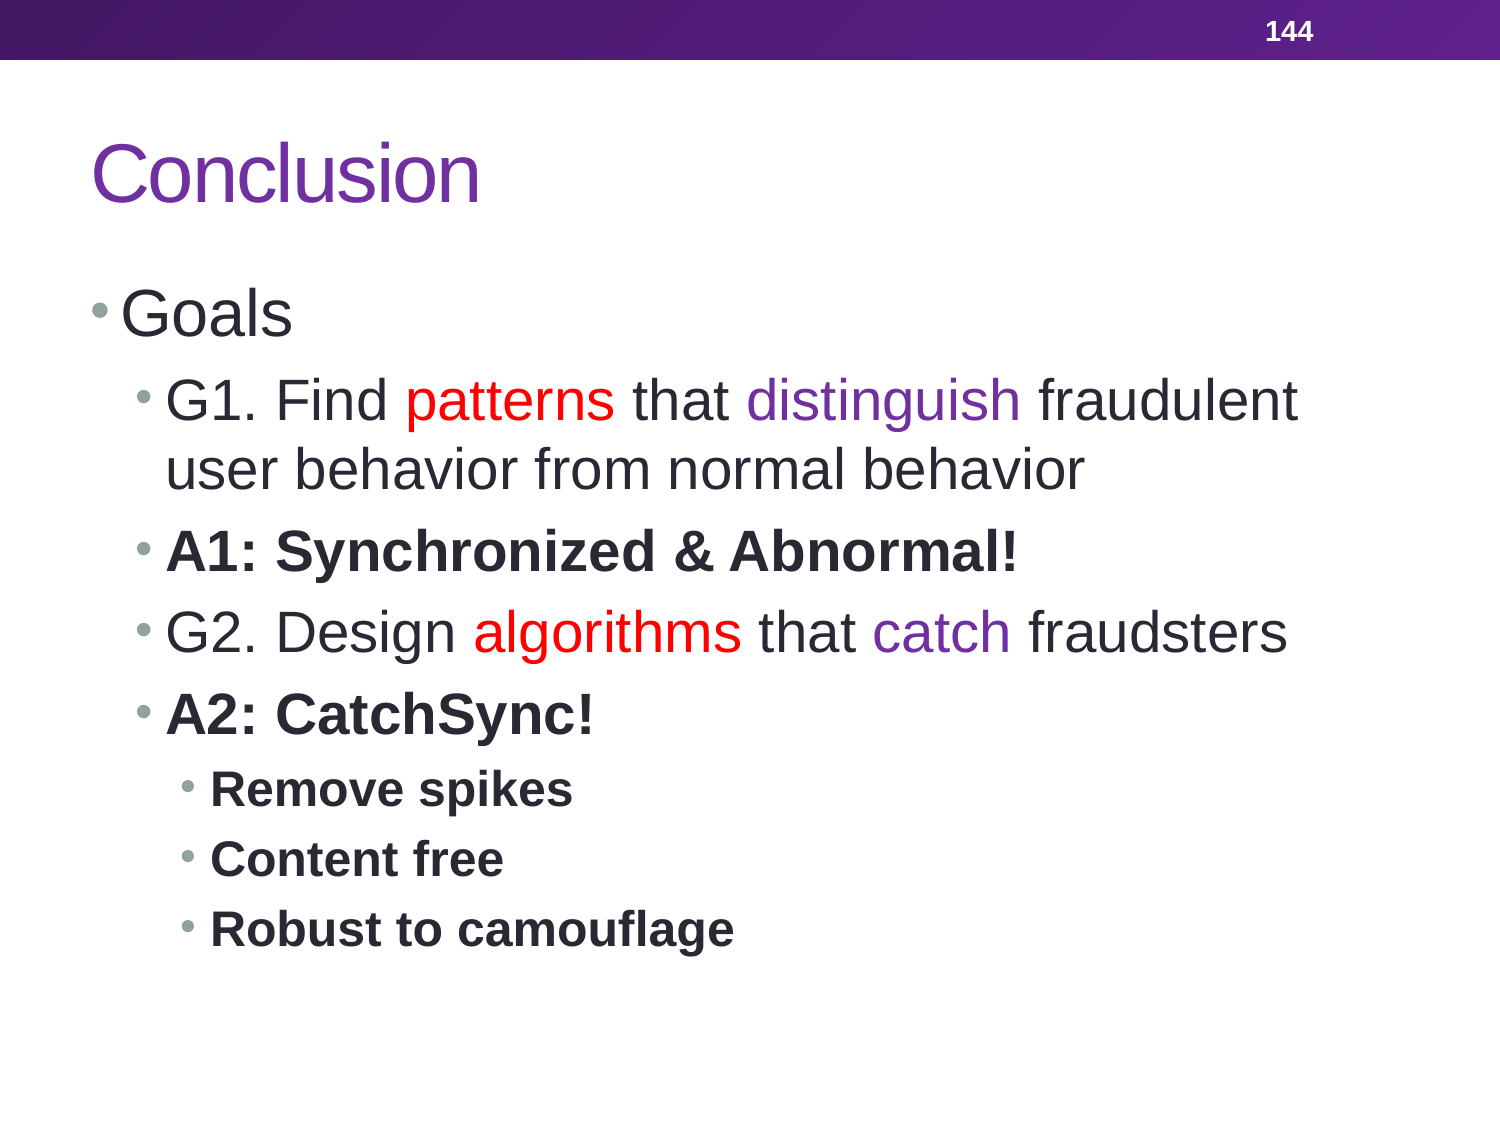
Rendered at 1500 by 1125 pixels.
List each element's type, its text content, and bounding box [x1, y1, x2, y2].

slide_number 144 [1250, 3, 1425, 57]
title Conclusion [75, 87, 1425, 250]
list Goals G1. Find patterns that distinguish fraudulent user behavior from normal behavior A1: Synchronized & Abnormal! G2. Design algorithms that catch fraudsters A2: CatchSync! Remove spikes Content free Robust to camouflage [75, 262, 1425, 1063]
